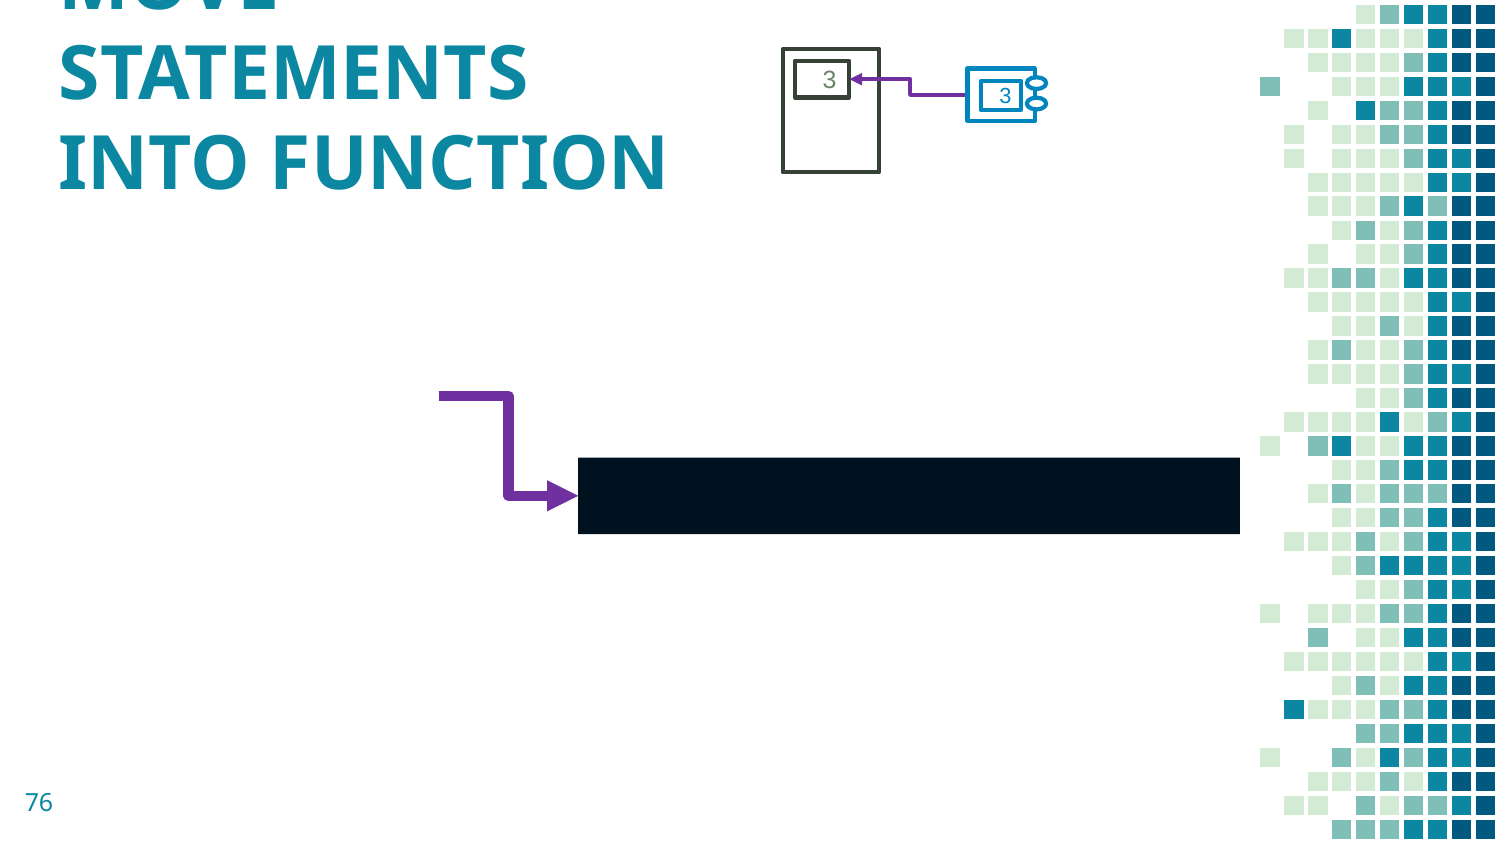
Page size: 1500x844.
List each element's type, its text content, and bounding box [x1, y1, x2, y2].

text_box [793, 59, 811, 100]
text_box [438, 395, 579, 497]
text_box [849, 78, 969, 95]
text_box [781, 47, 881, 174]
text_box 3 [988, 74, 1015, 116]
text_box [838, 59, 851, 100]
title MOVE STATEMENTS INTO FUNCTION [43, 79, 715, 221]
text_box [1015, 79, 1023, 112]
text_box [965, 66, 1037, 123]
slide_number 76 [9, 771, 100, 837]
text_box 3 [811, 56, 838, 101]
text_box [1024, 95, 1049, 112]
text_box [578, 457, 1240, 535]
text_box [979, 79, 988, 112]
text_box [1024, 75, 1049, 92]
